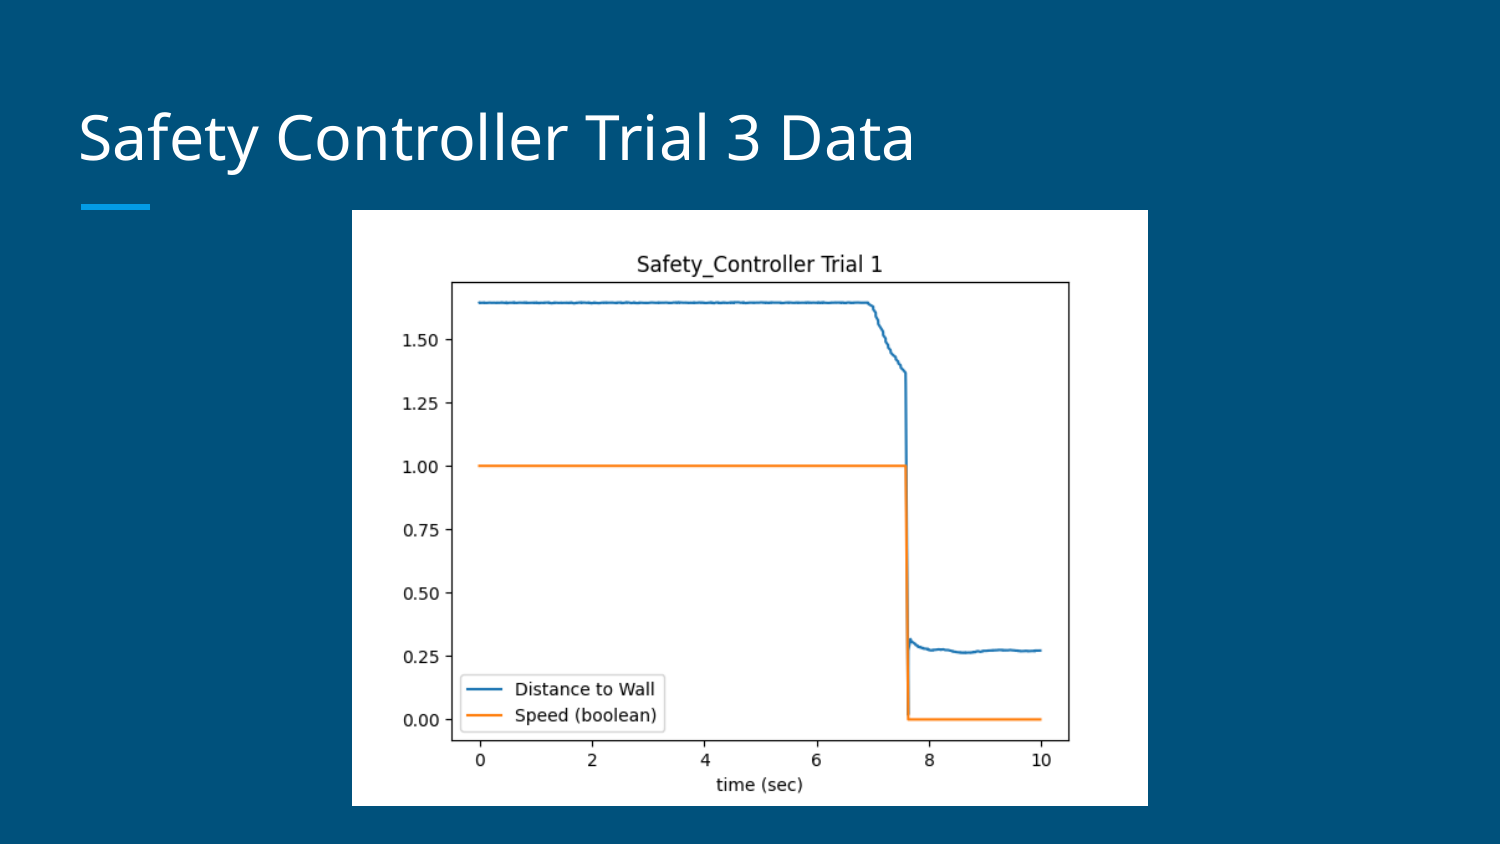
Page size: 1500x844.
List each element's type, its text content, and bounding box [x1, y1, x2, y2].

picture [353, 211, 1147, 805]
title Safety Controller Trial 3 Data [63, 75, 1437, 188]
